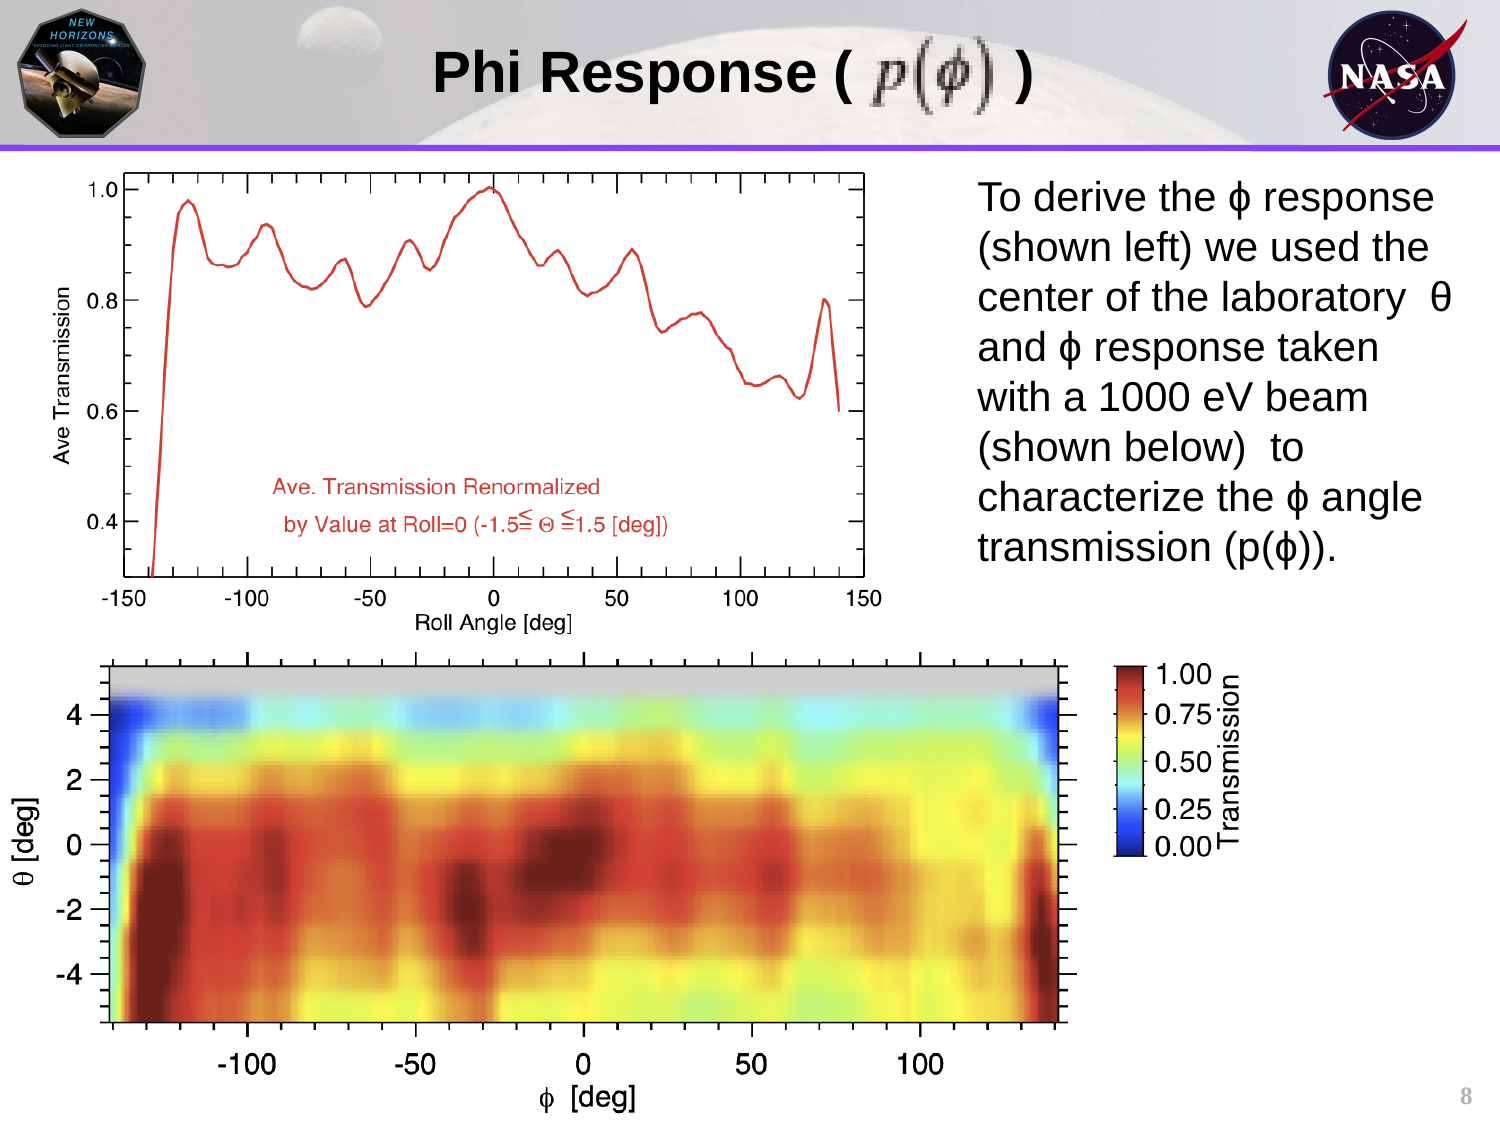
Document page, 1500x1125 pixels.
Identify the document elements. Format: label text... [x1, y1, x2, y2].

list To derive the ϕ response (shown left) we used the center of the laboratory θ and ϕ response taken with a 1000 eV beam (shown below) to characterize the ϕ angle transmission (p(ϕ)). [962, 162, 1476, 601]
picture [0, 162, 1251, 1125]
picture [0, 0, 1500, 145]
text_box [862, 24, 998, 120]
title Phi Response ( ) [155, 12, 1313, 126]
slide_number 8 [1254, 1065, 1488, 1125]
